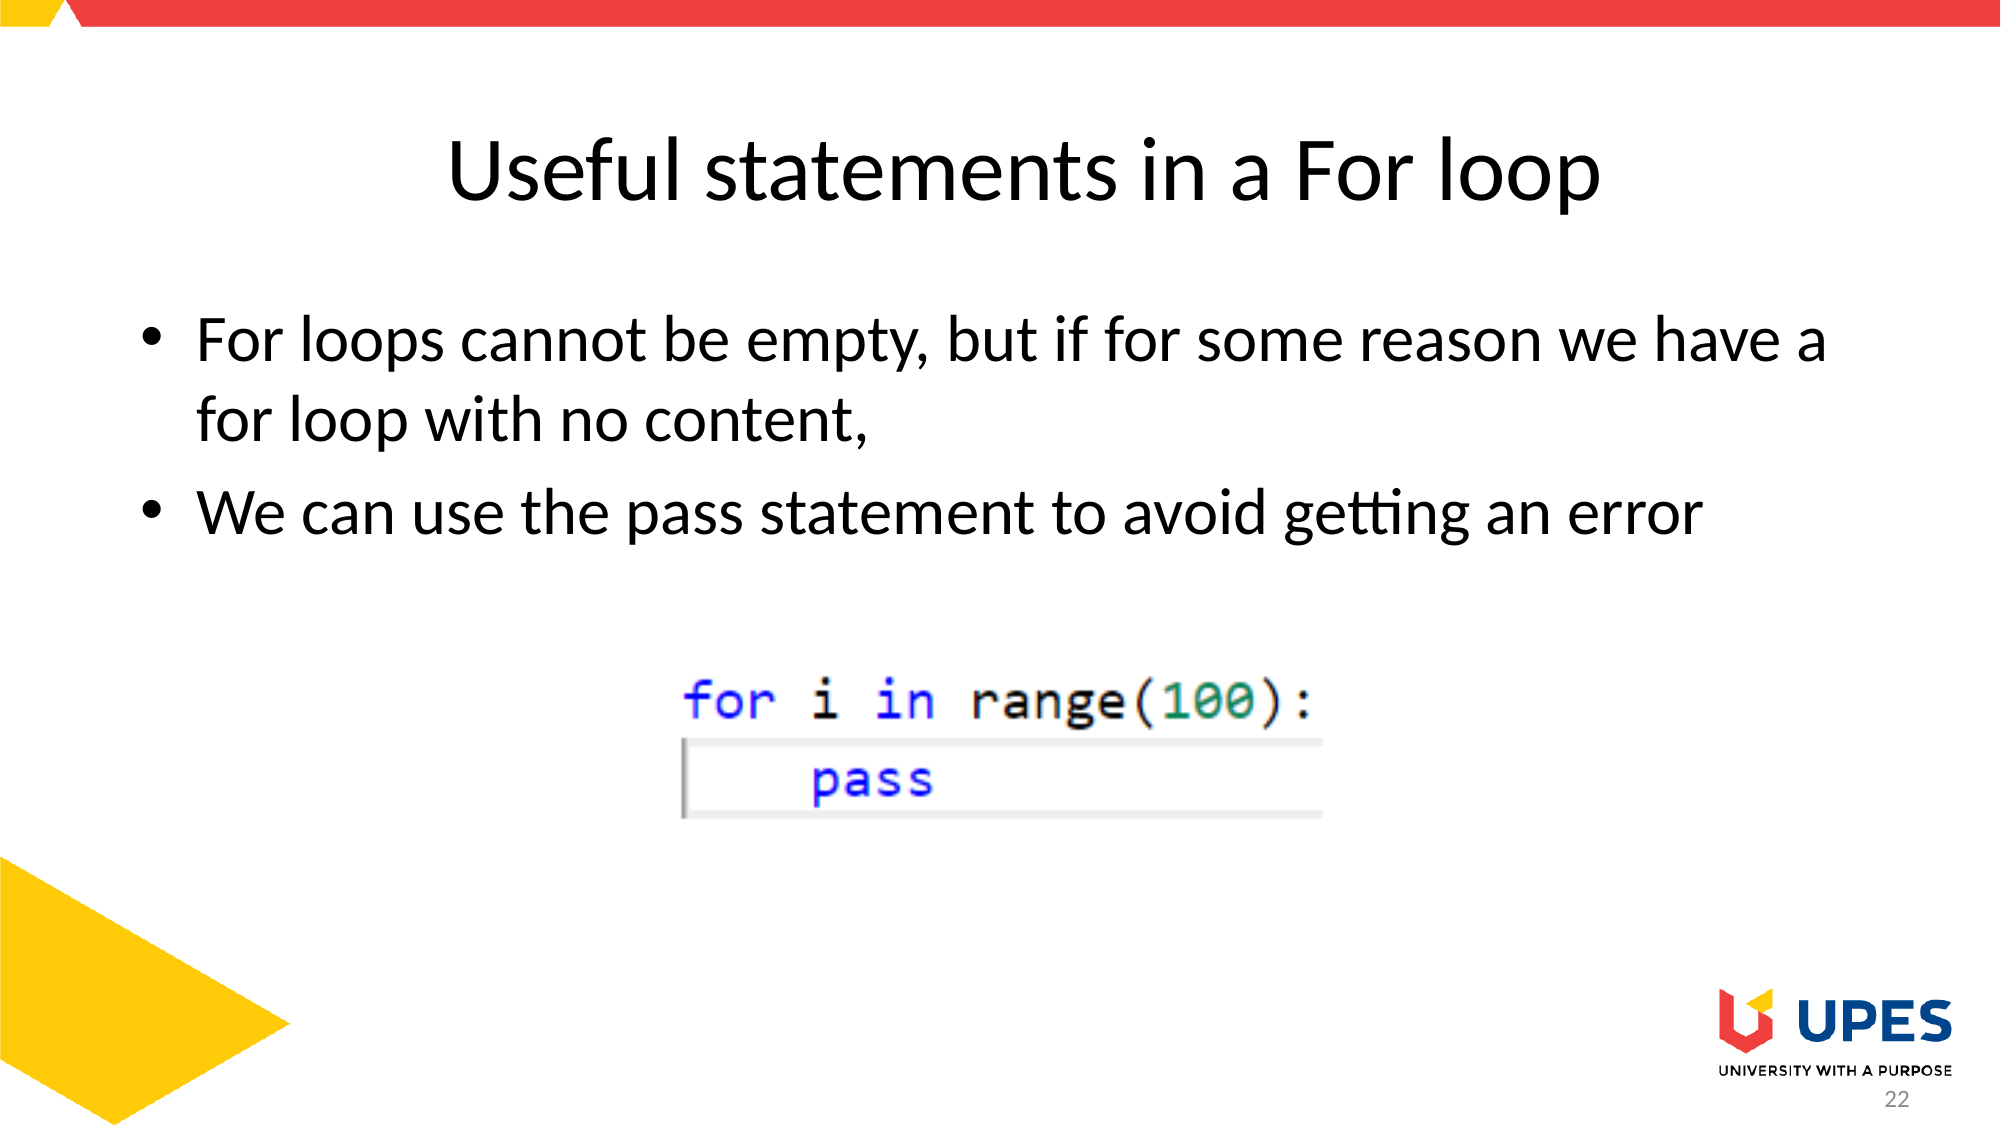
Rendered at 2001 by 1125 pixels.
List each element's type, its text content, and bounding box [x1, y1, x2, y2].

list For loops cannot be empty, but if for some reason we have a for loop with no content, We can use the pass statement to avoid getting an error [125, 287, 1854, 632]
title Useful statements in a For loop [125, 70, 1925, 258]
picture [0, 0, 2001, 1125]
